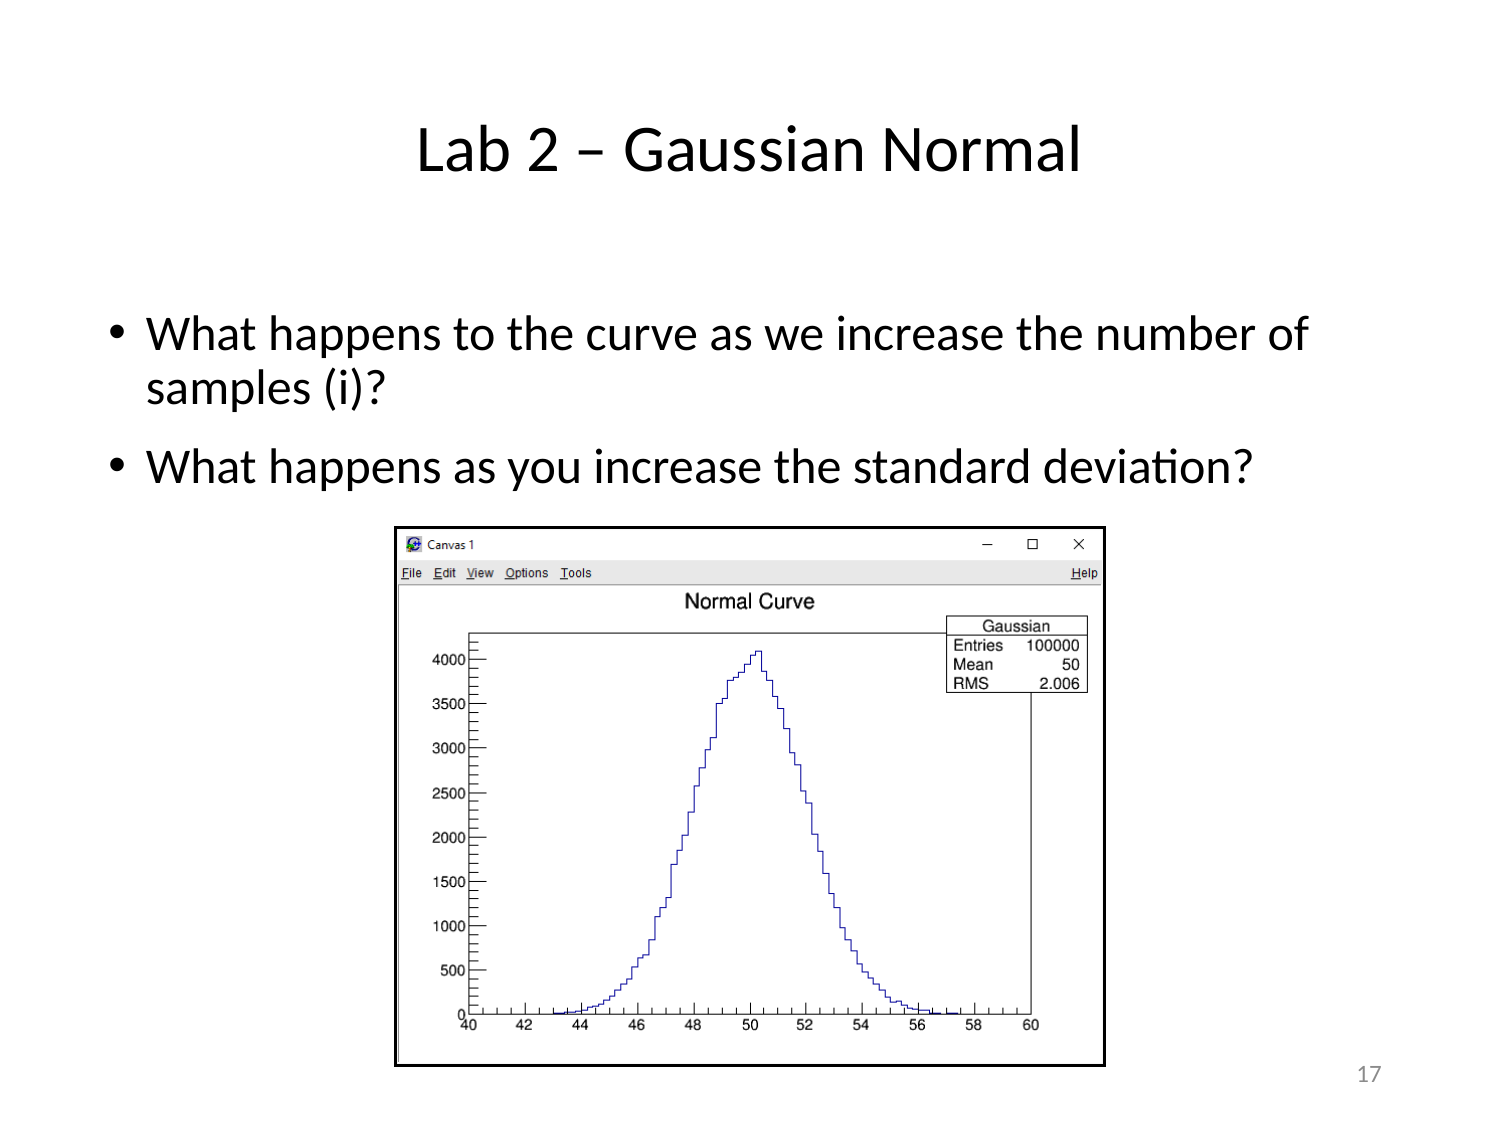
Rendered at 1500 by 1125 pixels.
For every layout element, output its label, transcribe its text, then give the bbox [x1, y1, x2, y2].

slide_number 17 [1059, 1042, 1397, 1103]
list What happens to the curve as we increase the number of samples (i)? What happens as you increase the standard deviation? [93, 299, 1407, 501]
title Lab 2 – Gaussian Normal [103, 59, 1397, 241]
picture [394, 526, 1106, 1067]
